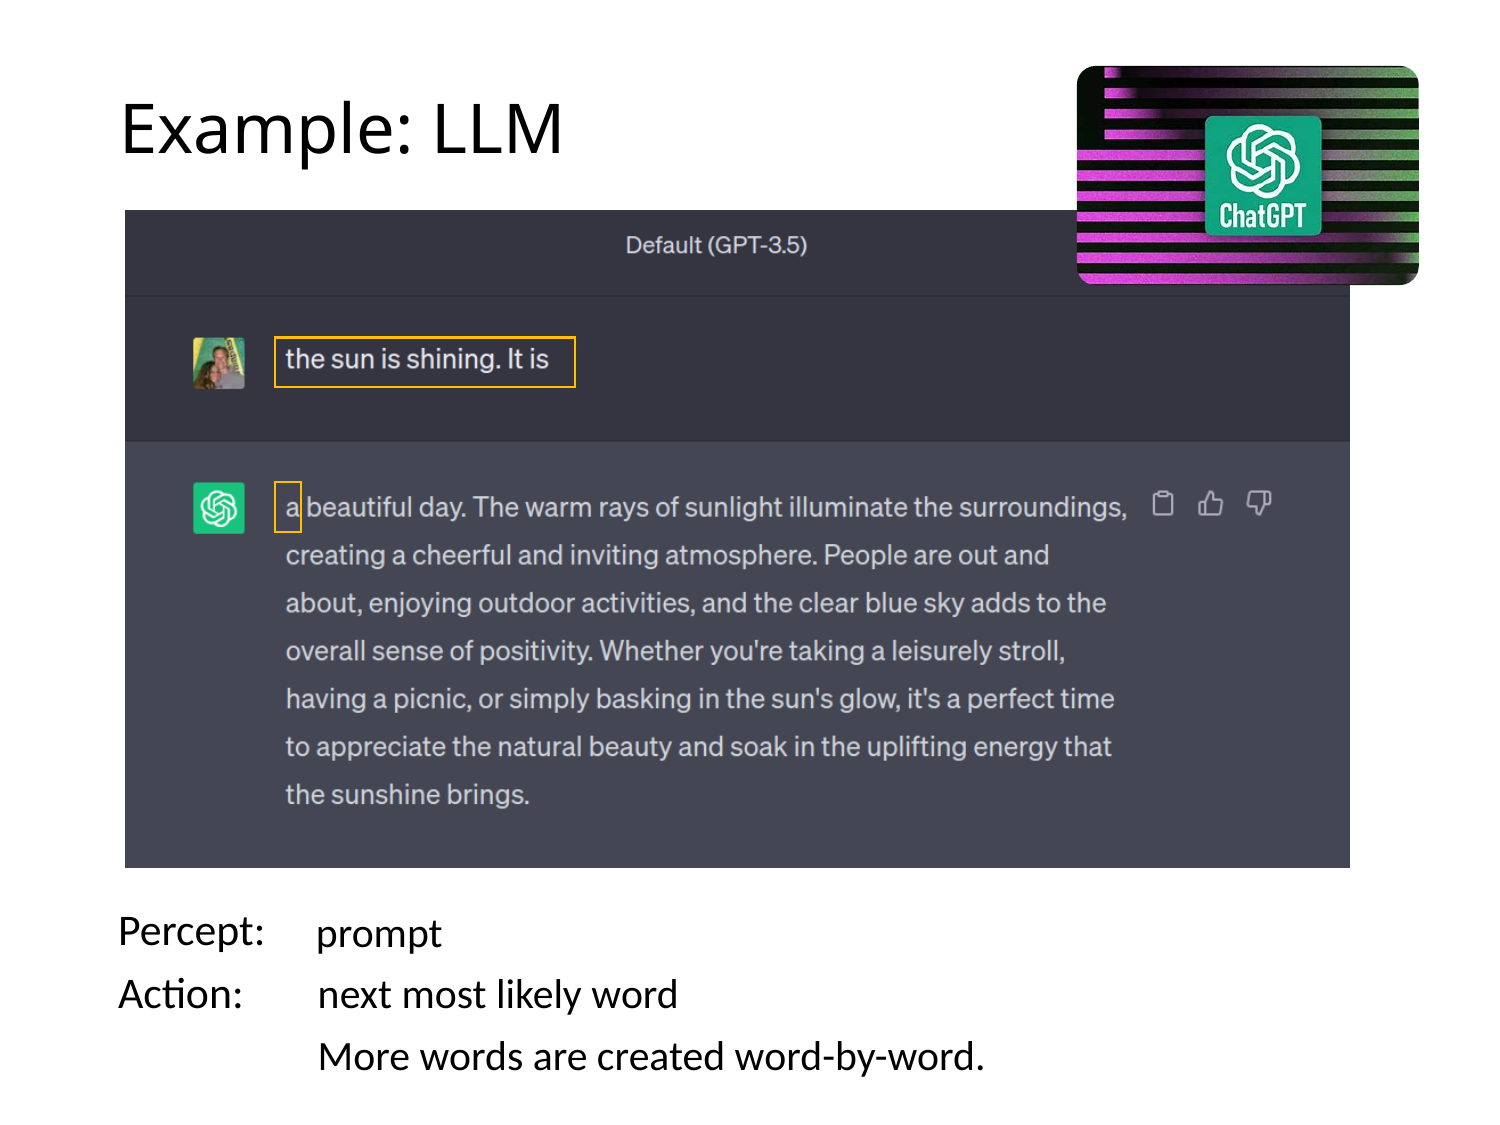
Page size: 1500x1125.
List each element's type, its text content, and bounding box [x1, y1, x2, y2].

text_box More words are created word-by-word. [302, 1021, 1053, 1087]
text_box next most likely word [302, 959, 1053, 1021]
text_box Percept: Action: [103, 899, 300, 1039]
picture [1076, 65, 1419, 286]
text_box prompt [301, 898, 1051, 964]
title Example: LLM [104, 22, 1399, 240]
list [124, 210, 1350, 868]
